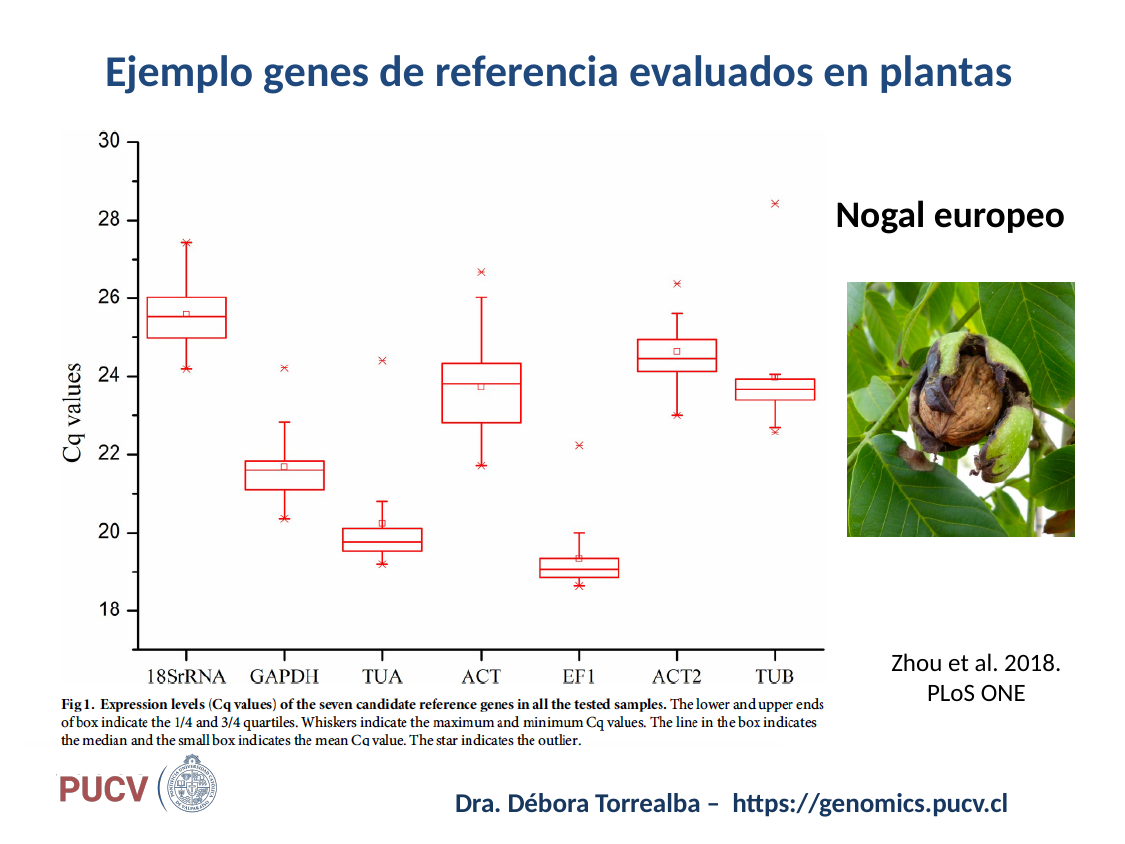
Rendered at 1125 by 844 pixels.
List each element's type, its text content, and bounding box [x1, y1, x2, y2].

text_box Nogal europeo [859, 182, 1102, 243]
picture [56, 748, 224, 818]
text_box Zhou et al. 2018. PLoS ONE [859, 639, 1106, 714]
title Ejemplo genes de referencia evaluados en plantas [44, 14, 1075, 124]
picture [18, 123, 1075, 746]
